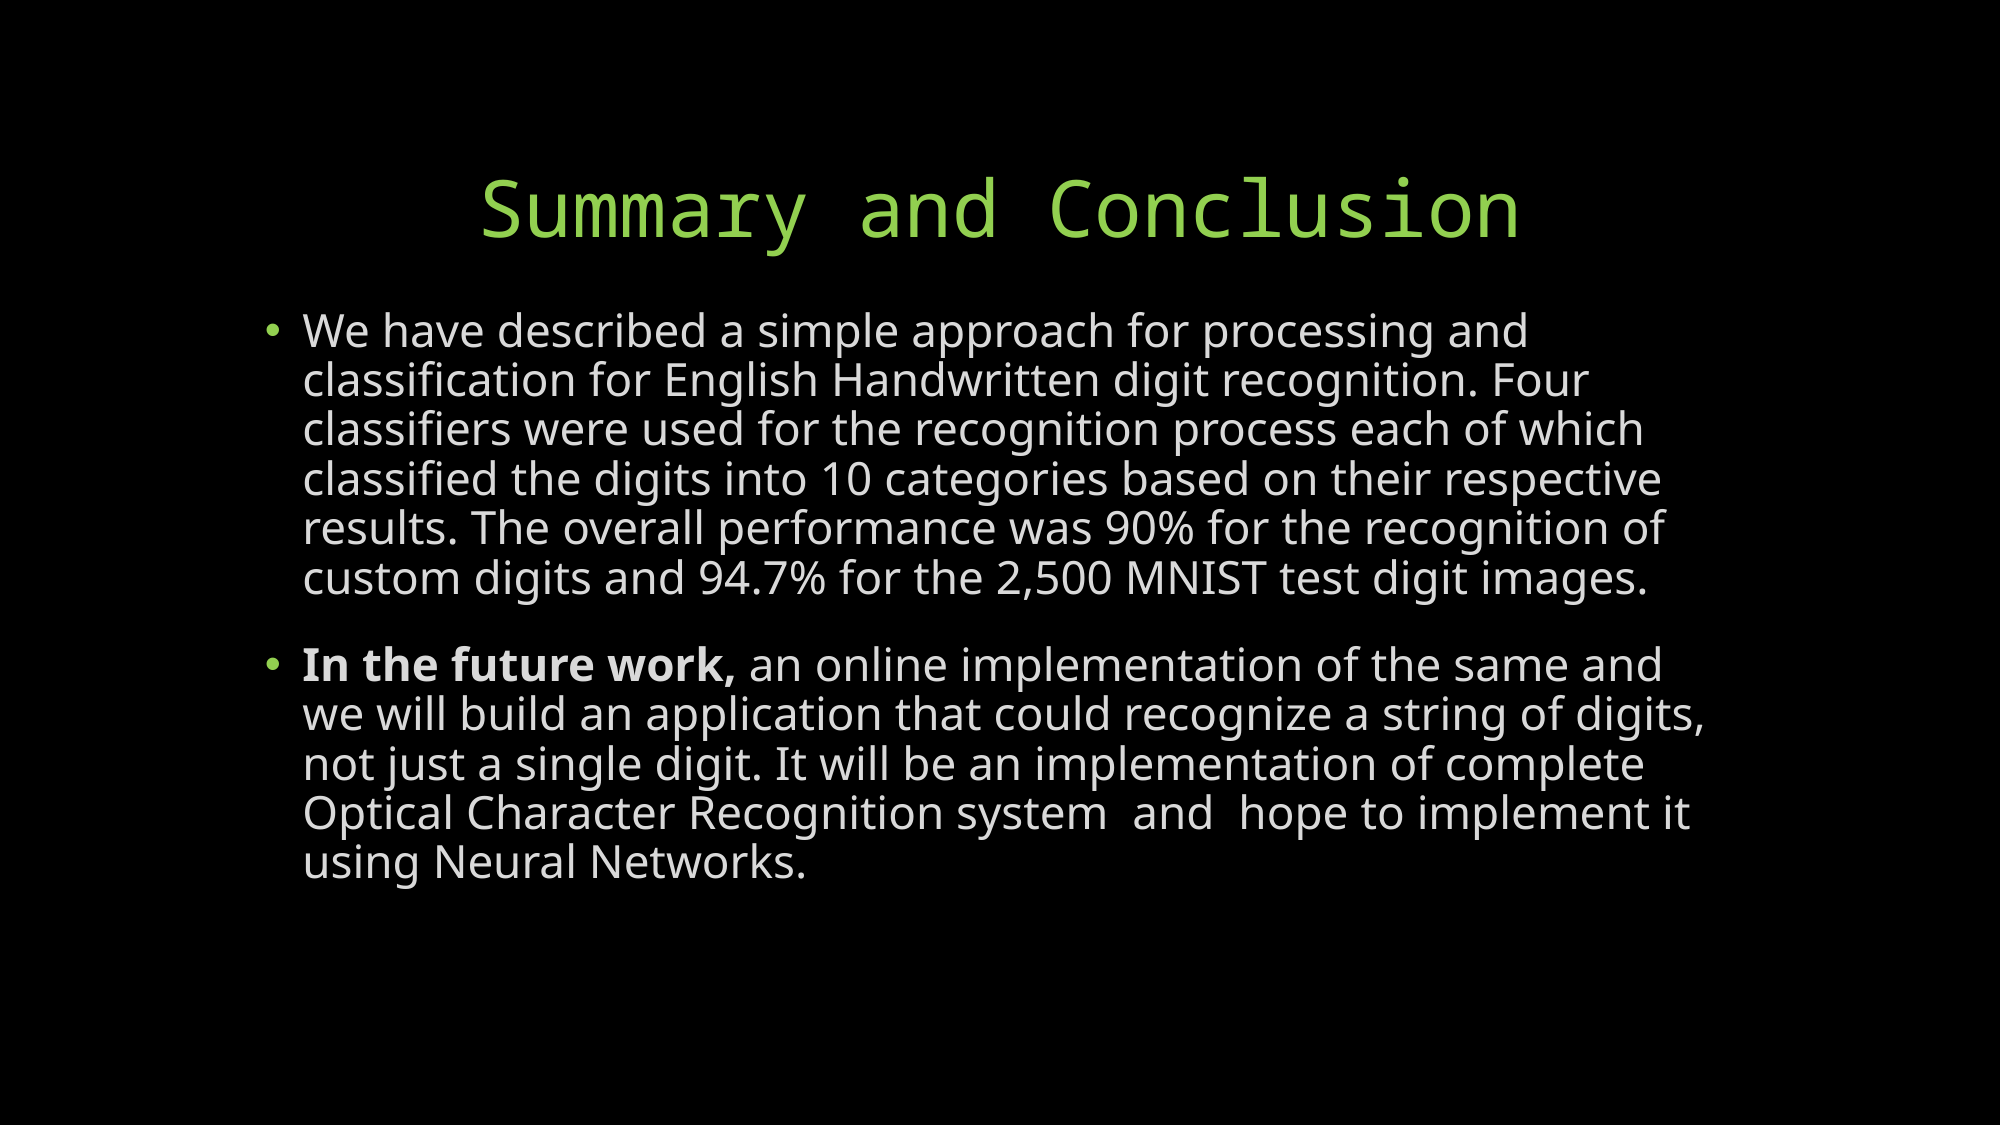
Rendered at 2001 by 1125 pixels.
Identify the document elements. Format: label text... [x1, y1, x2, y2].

title Summary and Conclusion [249, 75, 1750, 263]
list We have described a simple approach for processing and classification for English Handwritten digit recognition. Four classifiers were used for the recognition process each of which classified the digits into 10 categories based on their respective results. The overall performance was 90% for the recognition of custom digits and 94.7% for the 2,500 MNIST test digit images. In the future work, an online implementation of the same and we will build an application that could recognize a string of digits, not just a single digit. It will be an implementation of complete Optical Character Recognition system and hope to implement it using Neural Networks. [249, 299, 1750, 1000]
